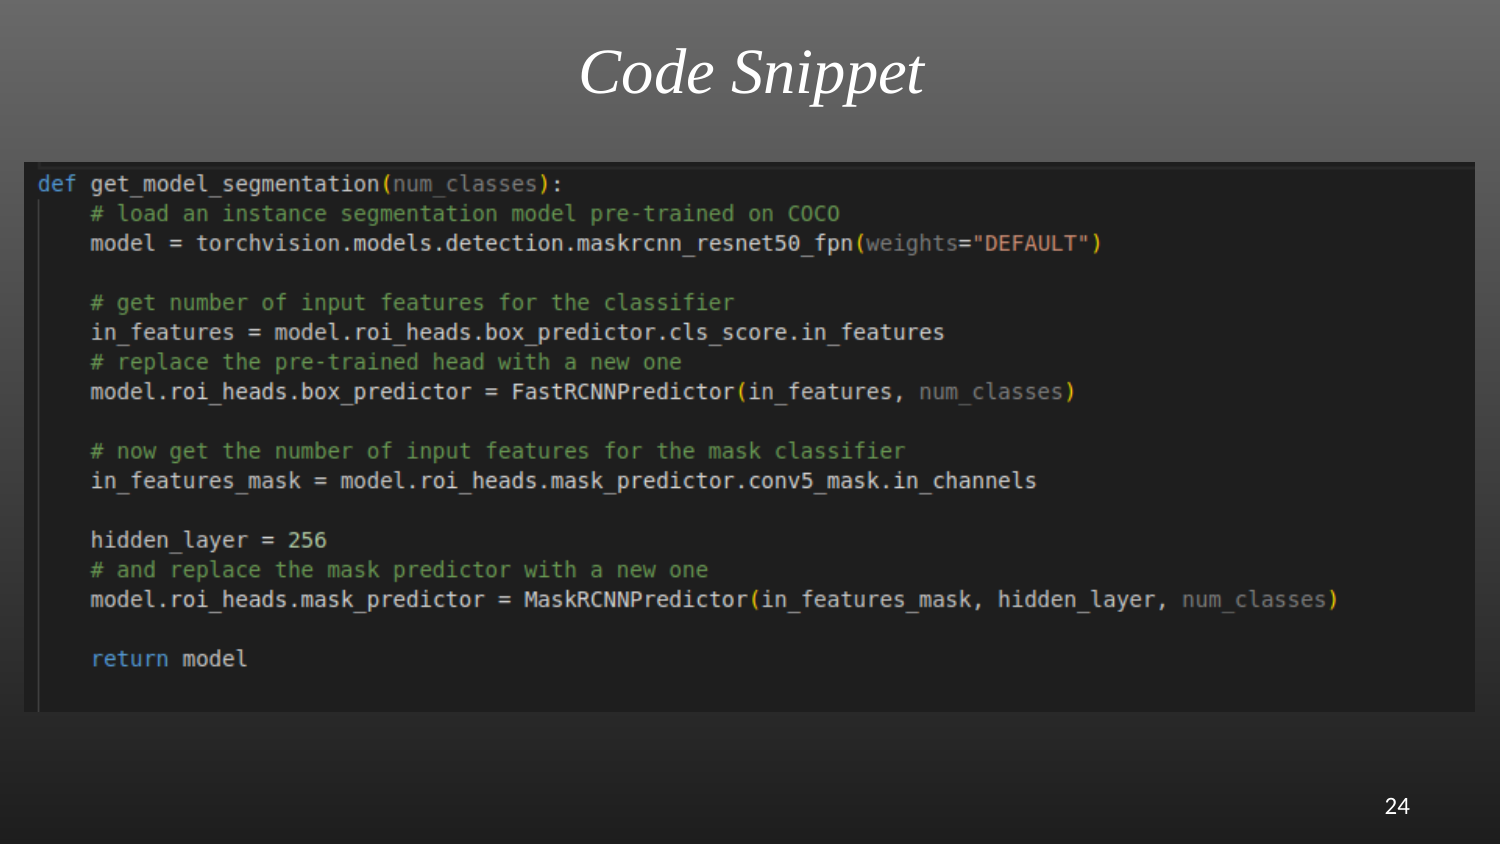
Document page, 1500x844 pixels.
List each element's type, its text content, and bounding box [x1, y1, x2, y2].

picture [24, 162, 1476, 712]
text_box Code Snippet [0, 13, 1488, 121]
slide_number ‹#› [1074, 782, 1425, 827]
